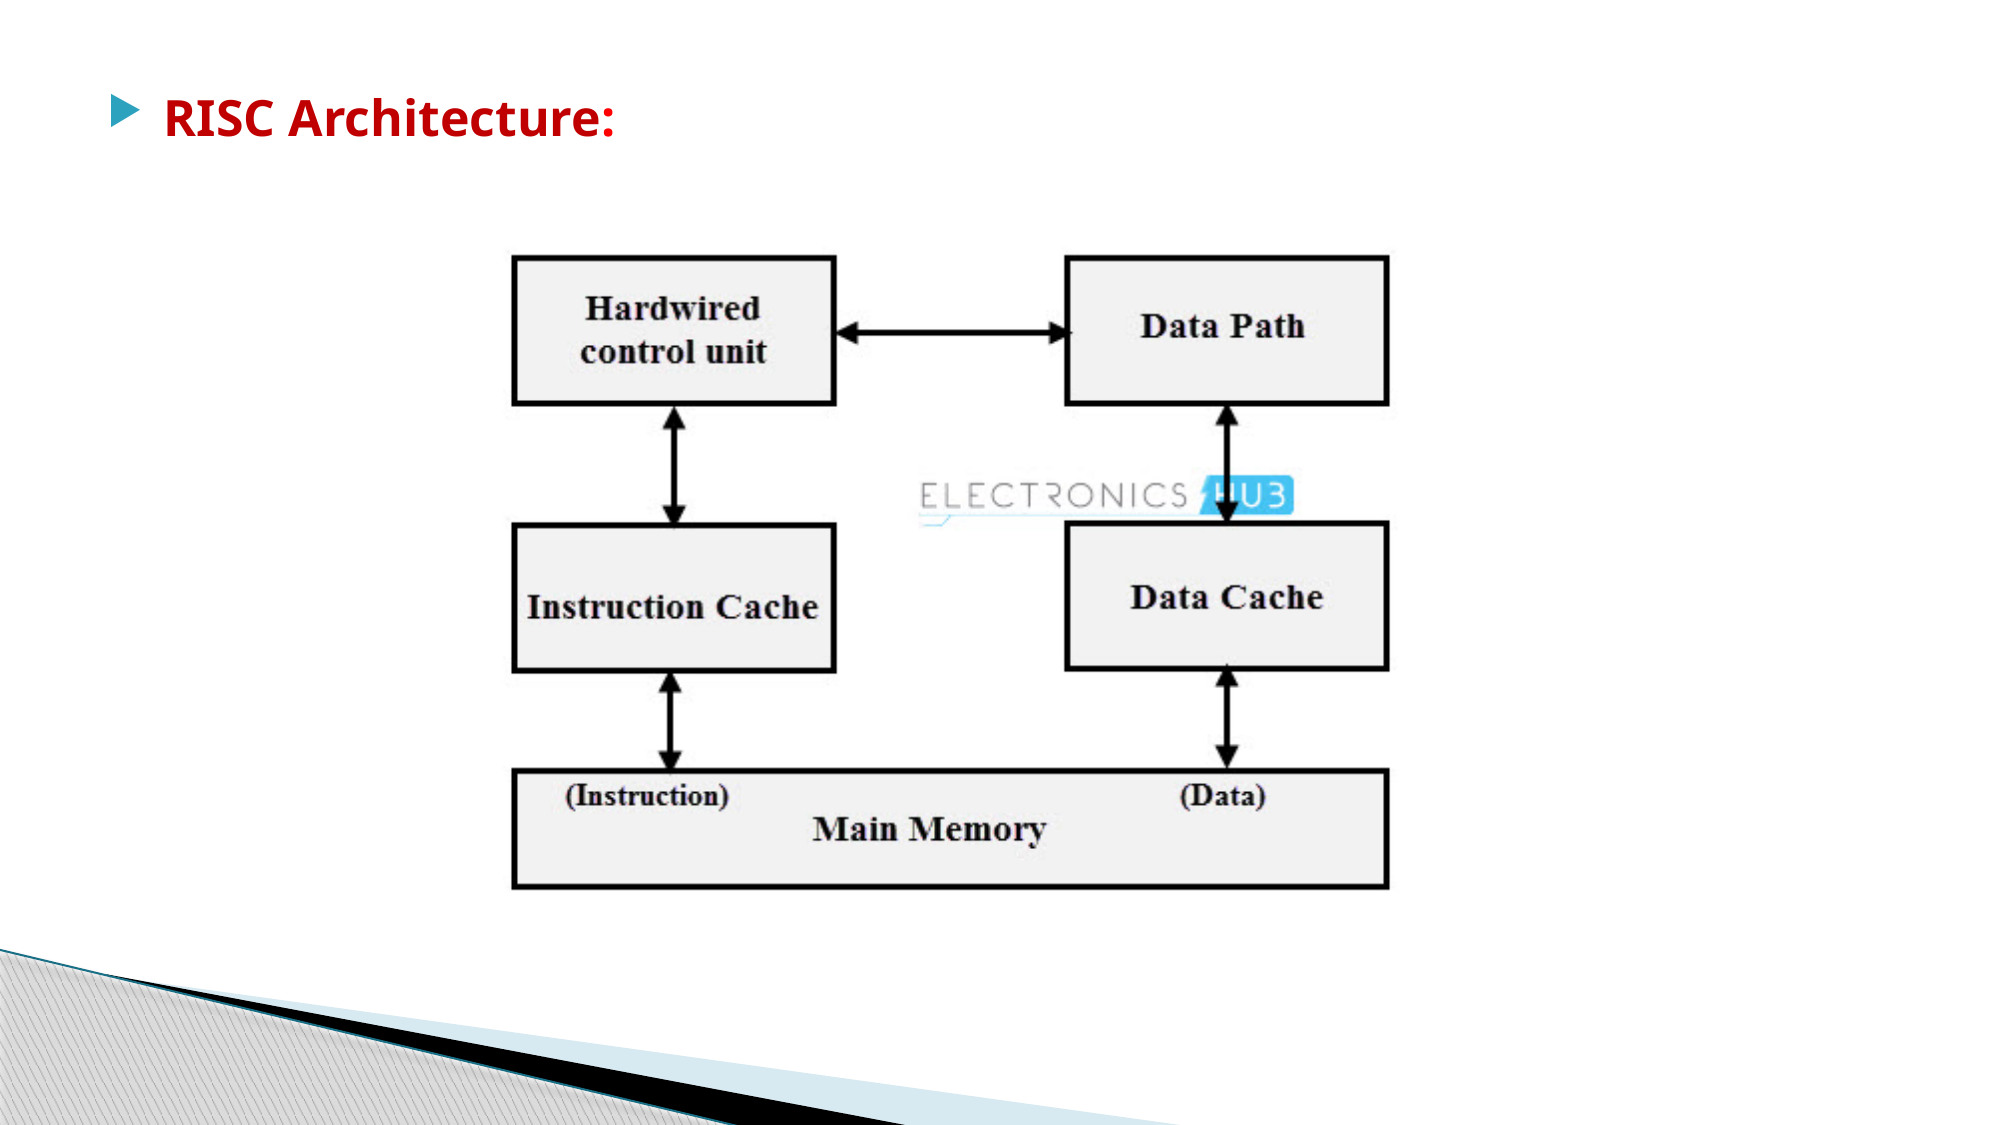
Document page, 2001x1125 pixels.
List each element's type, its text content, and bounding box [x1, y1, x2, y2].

picture [488, 232, 1436, 906]
text_box RISC Architecture: [92, 78, 1687, 325]
